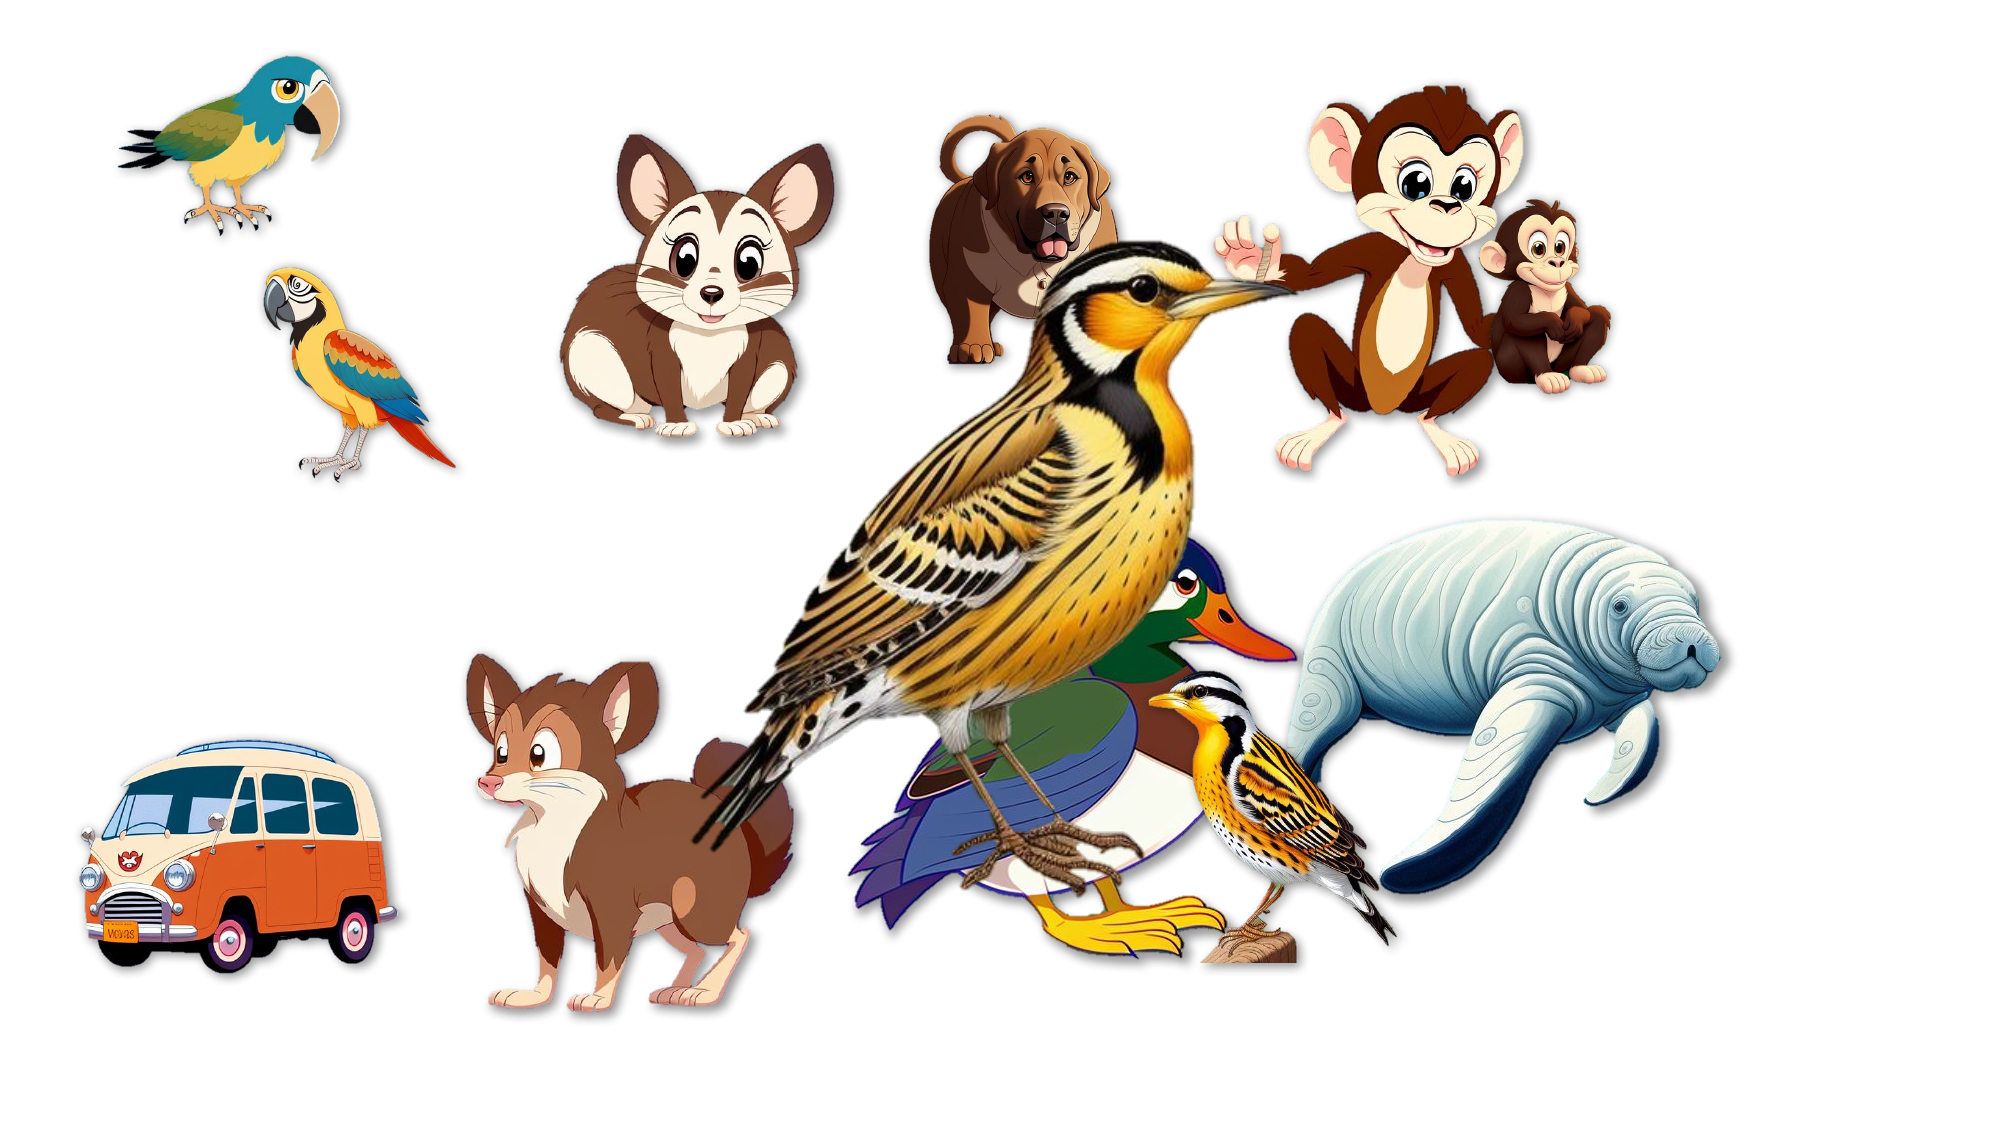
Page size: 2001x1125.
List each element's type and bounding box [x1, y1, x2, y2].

picture [68, 40, 1746, 1054]
picture [83, 0, 482, 499]
